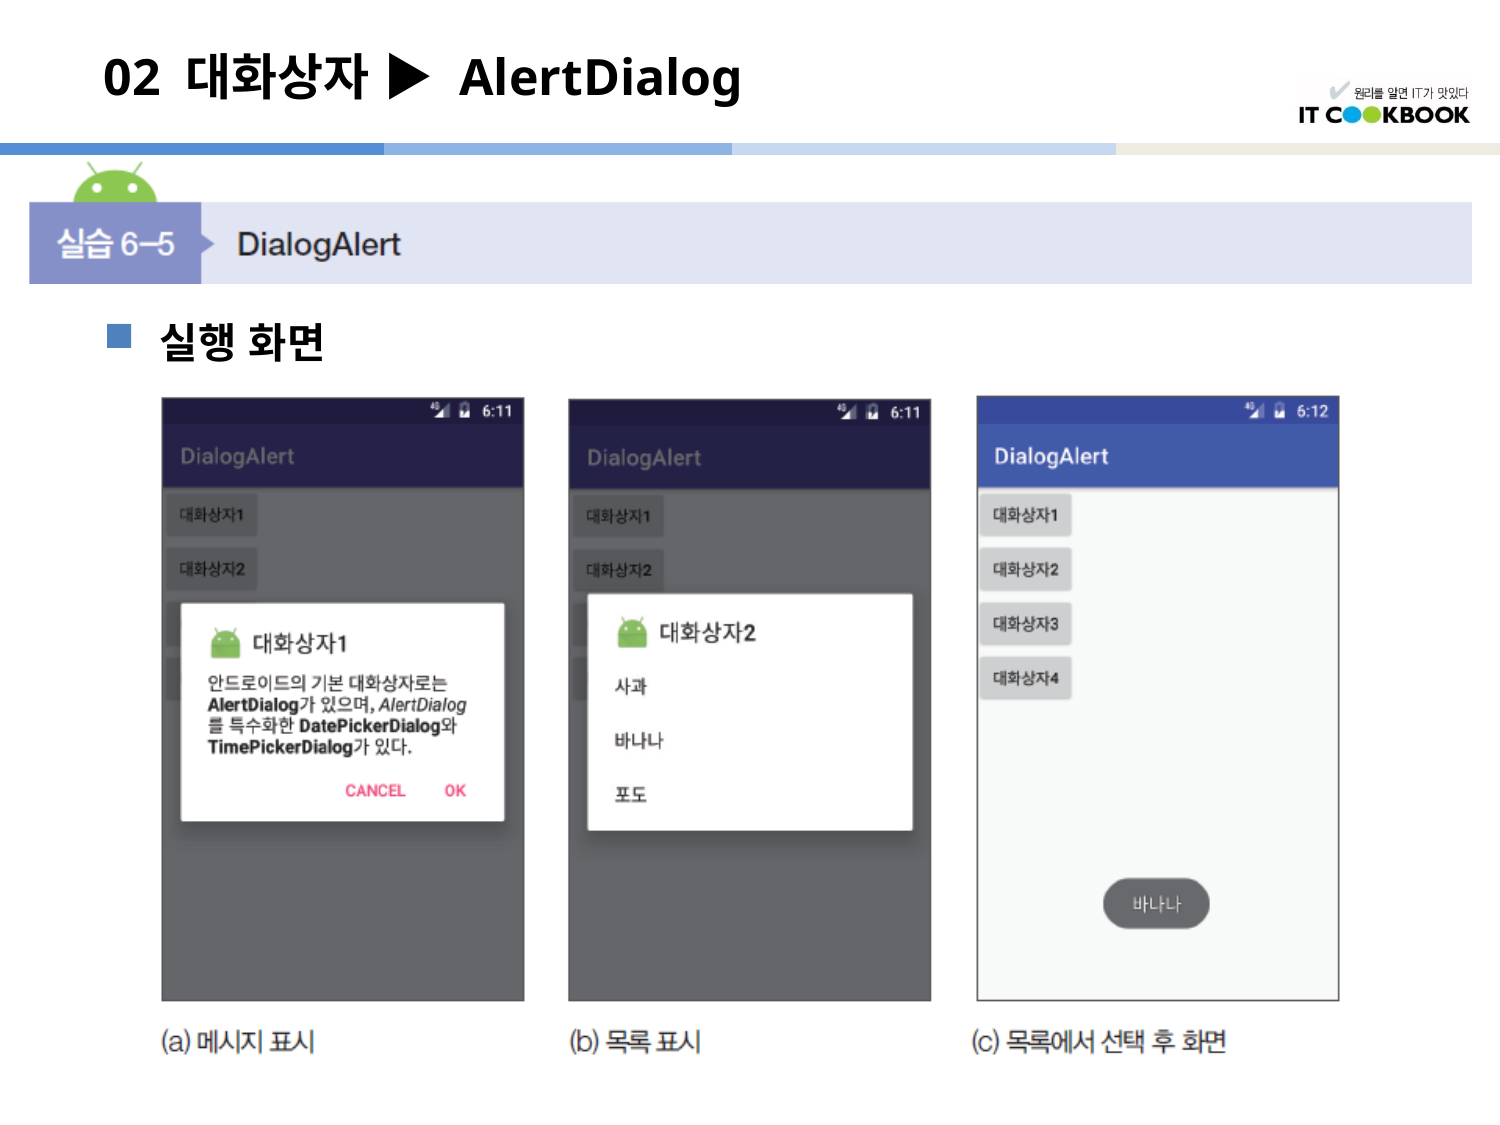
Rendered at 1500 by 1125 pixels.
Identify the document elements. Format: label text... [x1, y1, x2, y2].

picture [27, 160, 1473, 285]
picture [1295, 78, 1473, 125]
list 실행 화면 [88, 293, 1436, 1083]
title 02 대화상자 ▶ AlertDialog [88, 30, 1330, 121]
picture [143, 385, 1357, 1072]
